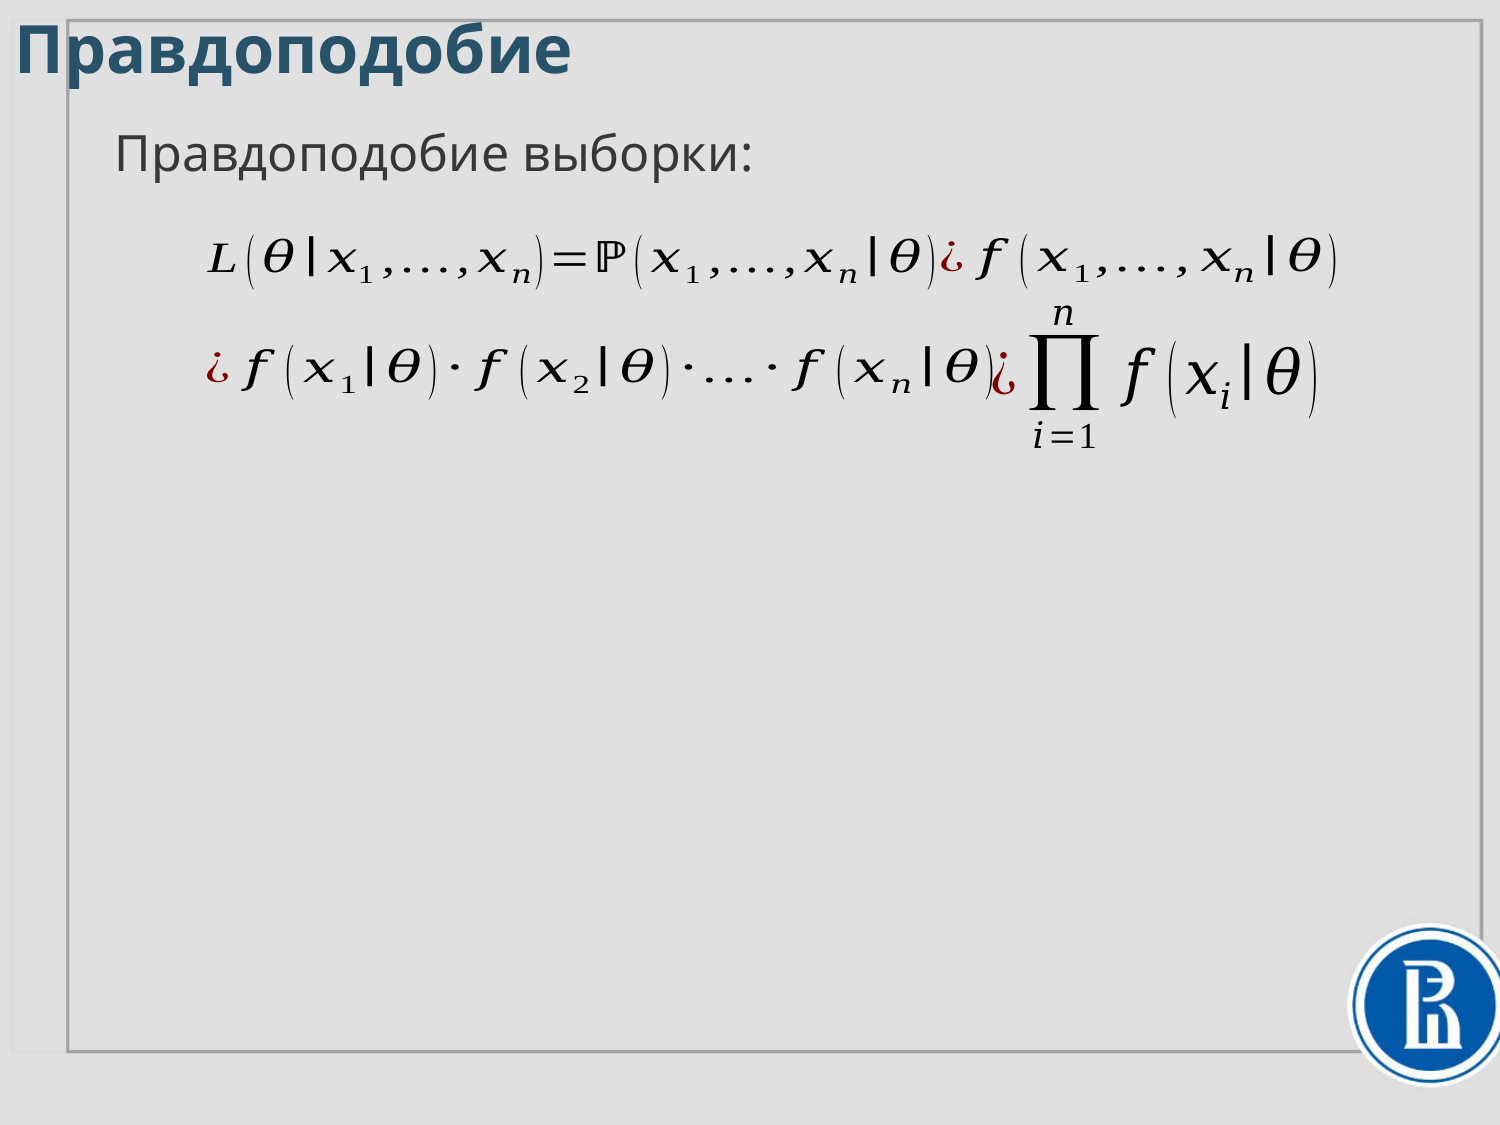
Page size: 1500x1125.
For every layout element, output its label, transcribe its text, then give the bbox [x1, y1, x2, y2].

text_box Правдоподобие [0, 0, 1500, 96]
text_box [204, 230, 1341, 457]
picture [0, 96, 1500, 1125]
text_box Правдоподобие выборки: [100, 113, 1453, 609]
